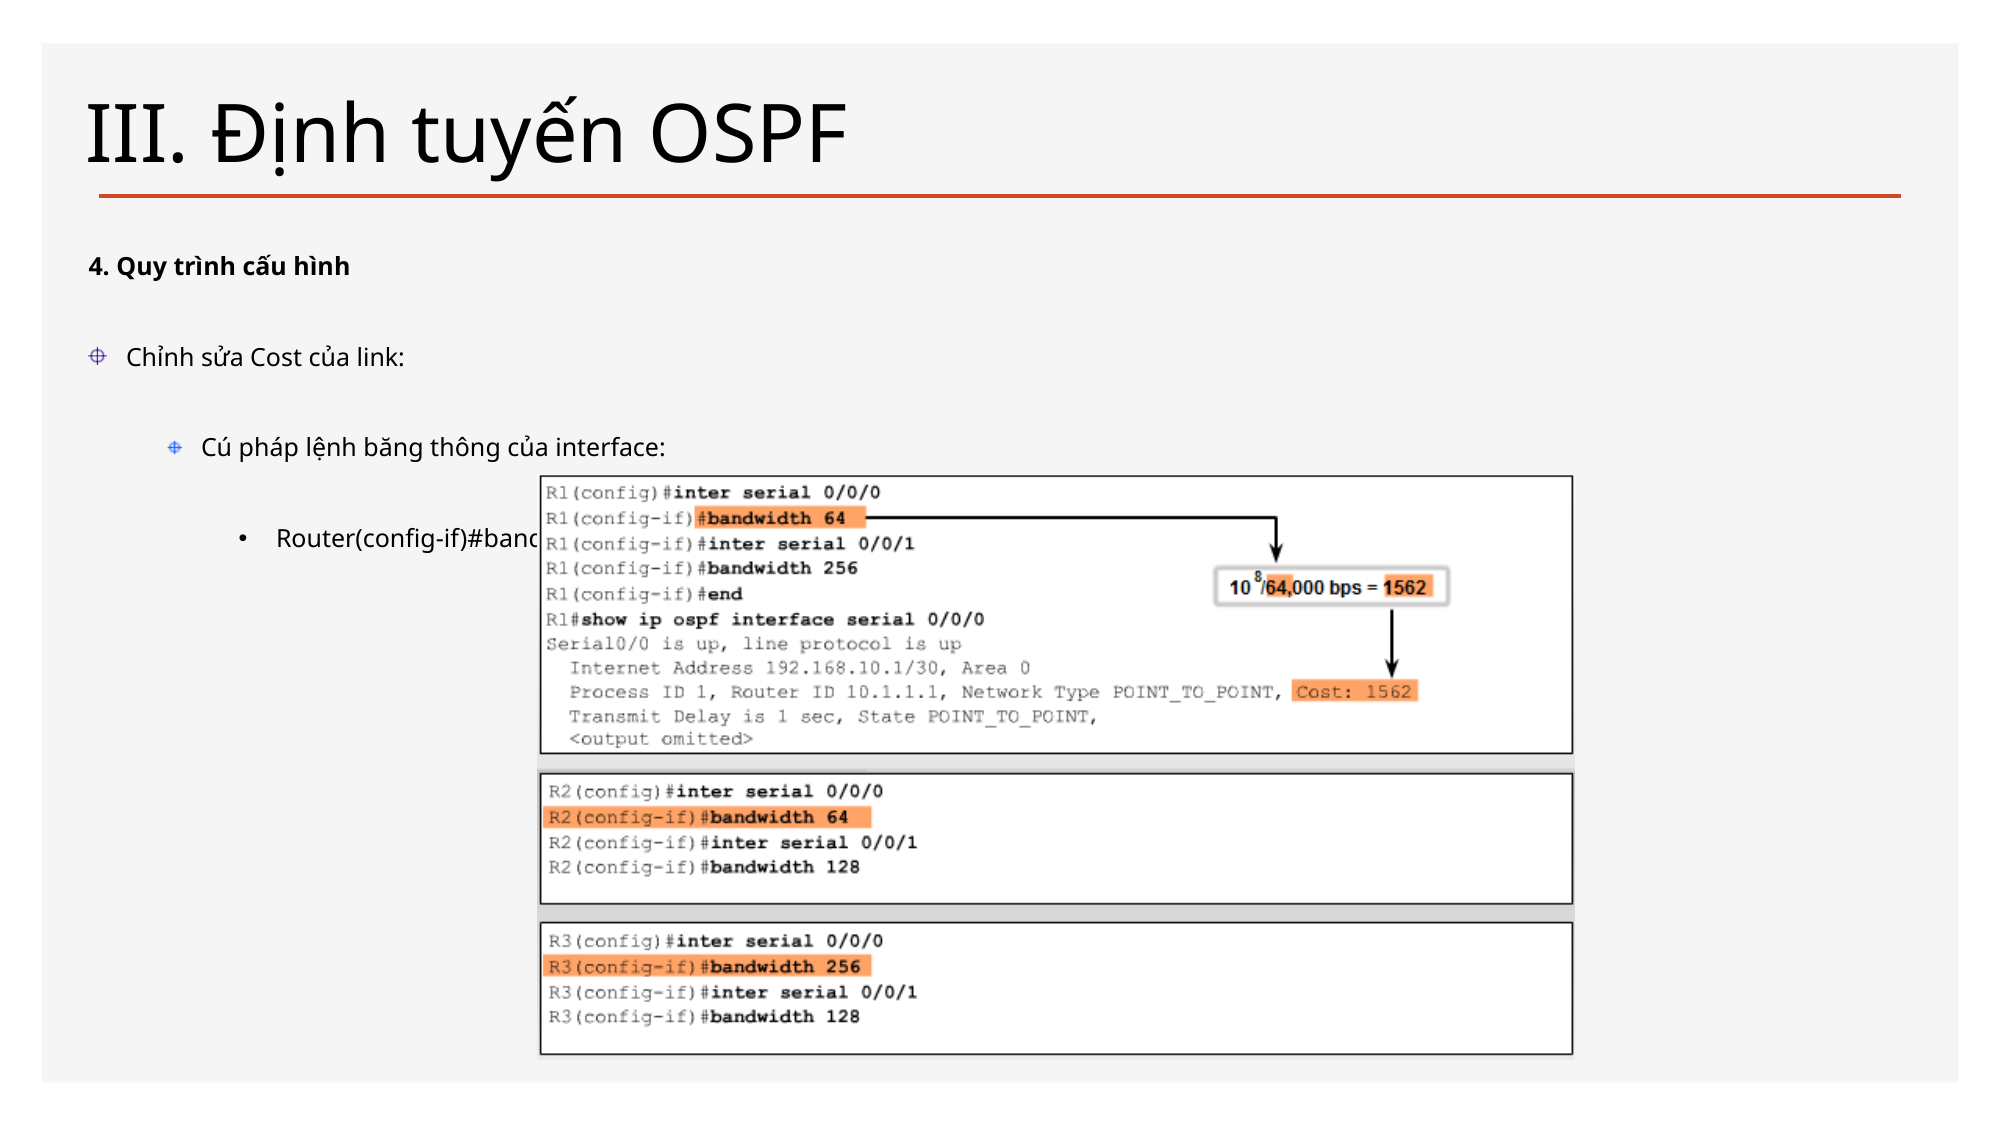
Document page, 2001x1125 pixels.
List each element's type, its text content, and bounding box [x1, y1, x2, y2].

title III. Định tuyến OSPF [85, 73, 1214, 179]
picture [163, 438, 182, 456]
picture [537, 474, 1575, 1060]
picture [88, 347, 107, 365]
list 4. Quy trình cấu hình Chỉnh sửa Cost của link: Cú pháp lệnh băng thông của interface: Router(config-if)#bandwidth bandwidth-kbps [88, 235, 813, 888]
